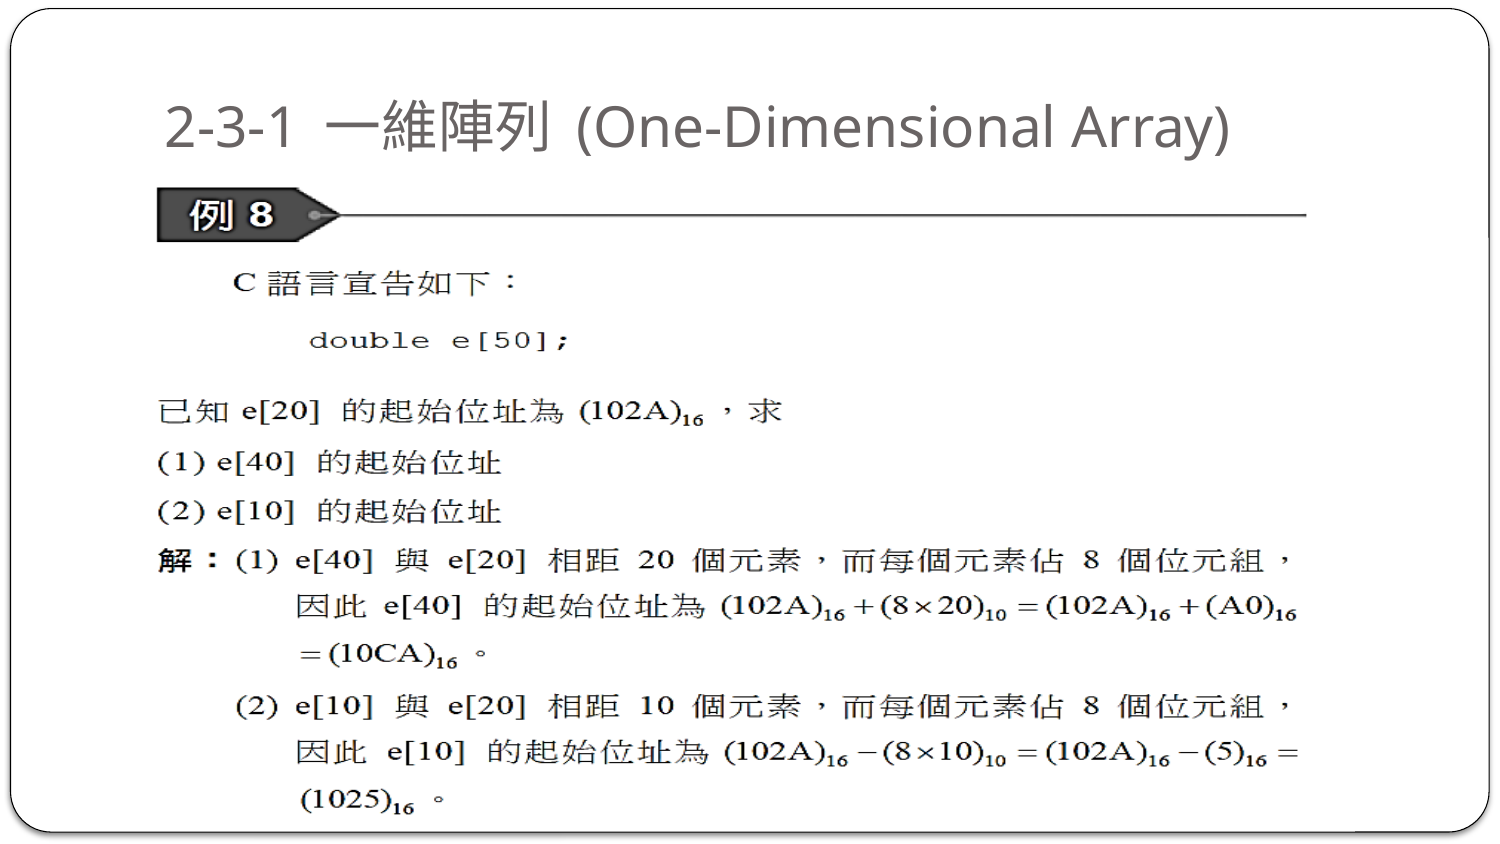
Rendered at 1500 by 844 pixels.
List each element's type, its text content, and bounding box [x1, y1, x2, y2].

picture [135, 182, 1357, 830]
title 2-3-1 一維陣列 (One-Dimensional Array) [150, 33, 1425, 175]
